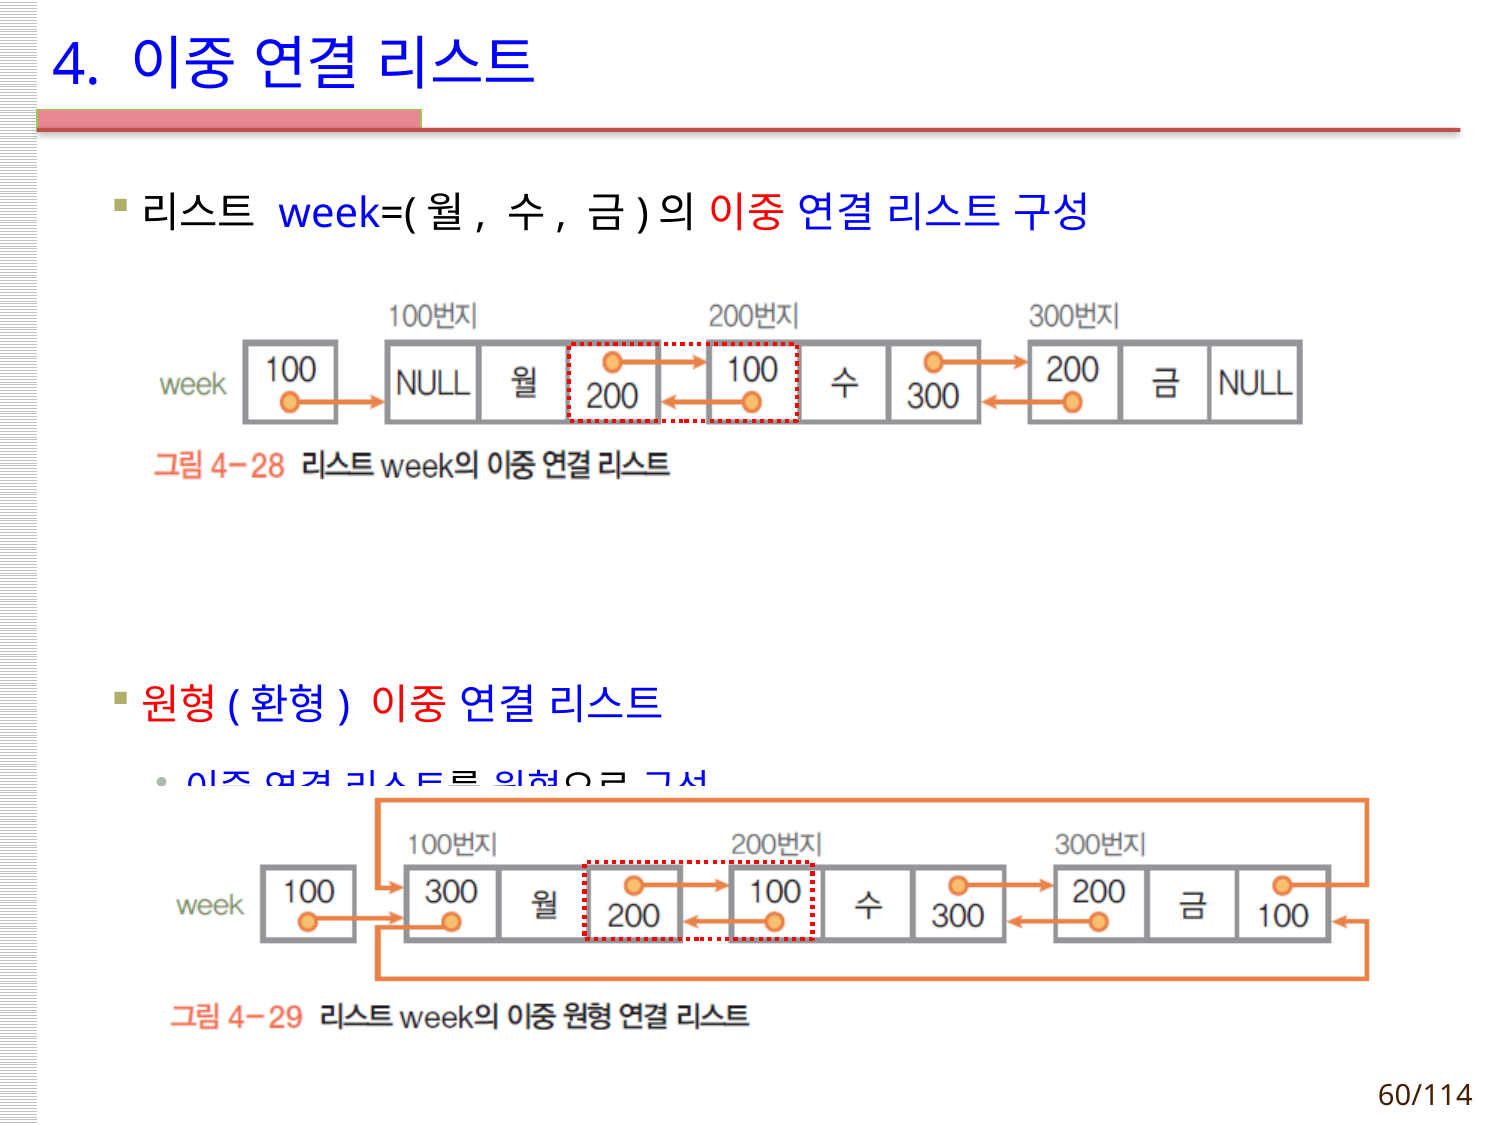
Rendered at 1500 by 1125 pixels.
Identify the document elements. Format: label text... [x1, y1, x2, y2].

picture [159, 786, 1380, 1049]
list 리스트 week=(월, 수, 금)의 이중 연결 리스트 구성 원형(환형) 이중 연결 리스트 이중 연결 리스트를 원형으로 구성 [37, 152, 1463, 1091]
picture [147, 290, 1306, 493]
title 4. 이중 연결 리스트 [37, 13, 1278, 109]
